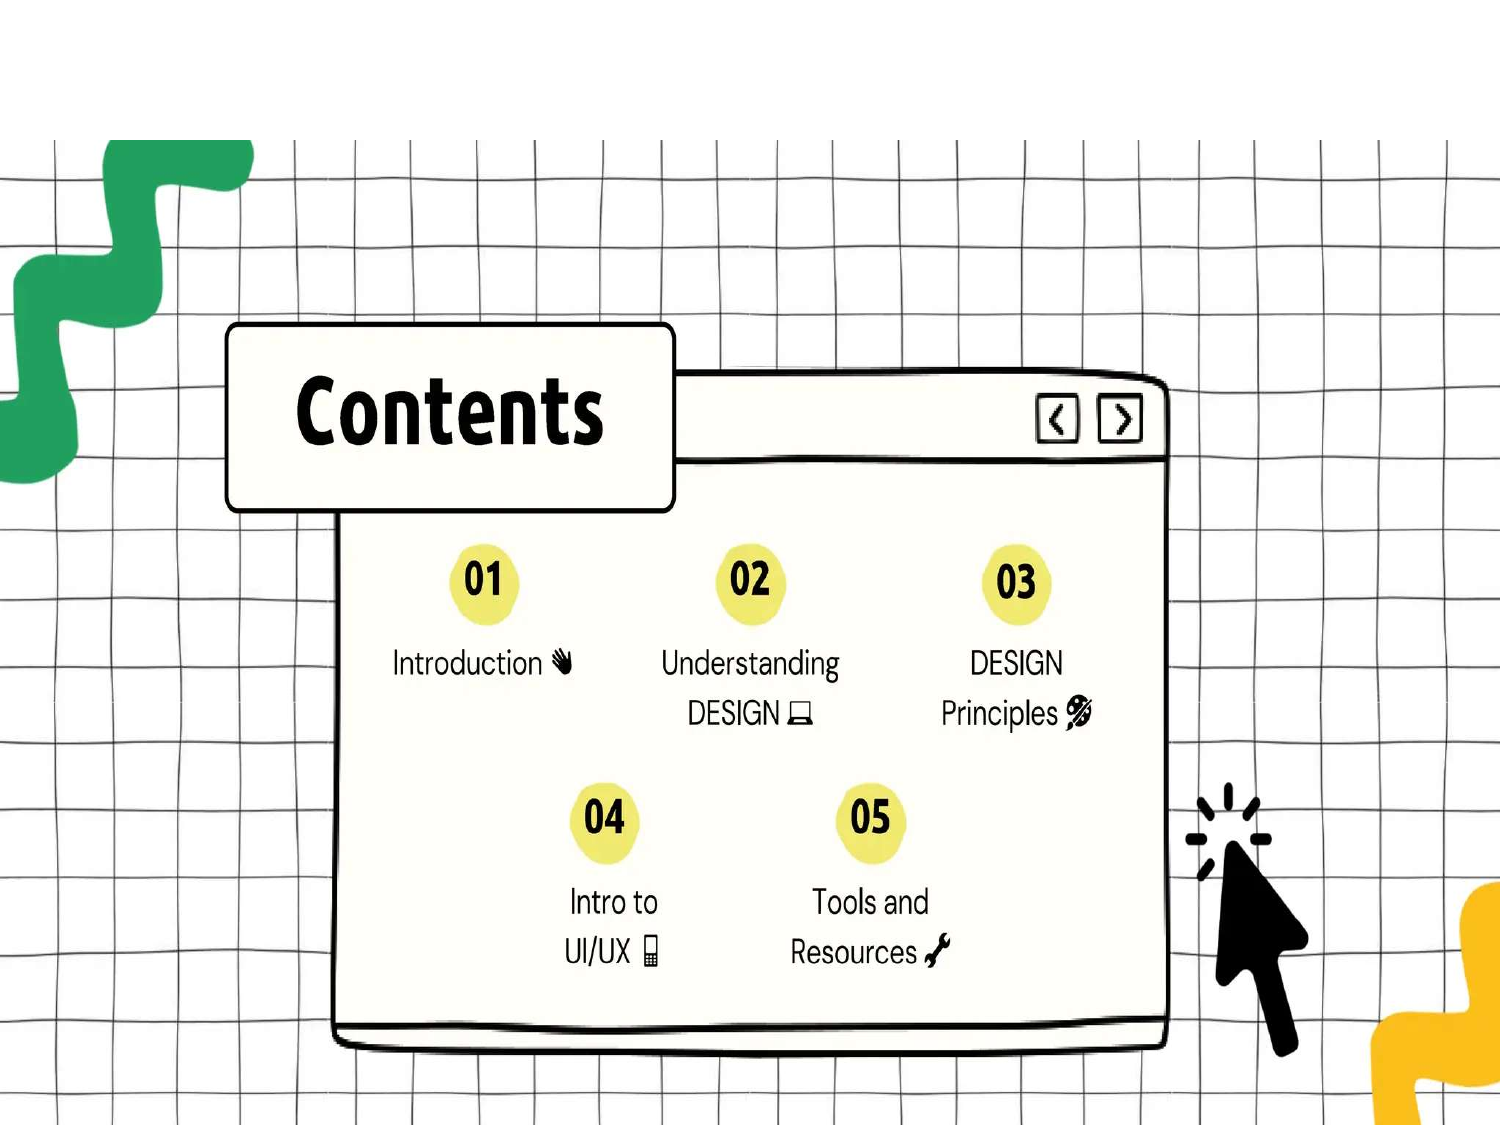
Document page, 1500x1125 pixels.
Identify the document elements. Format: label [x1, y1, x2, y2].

picture [0, 140, 1500, 1125]
